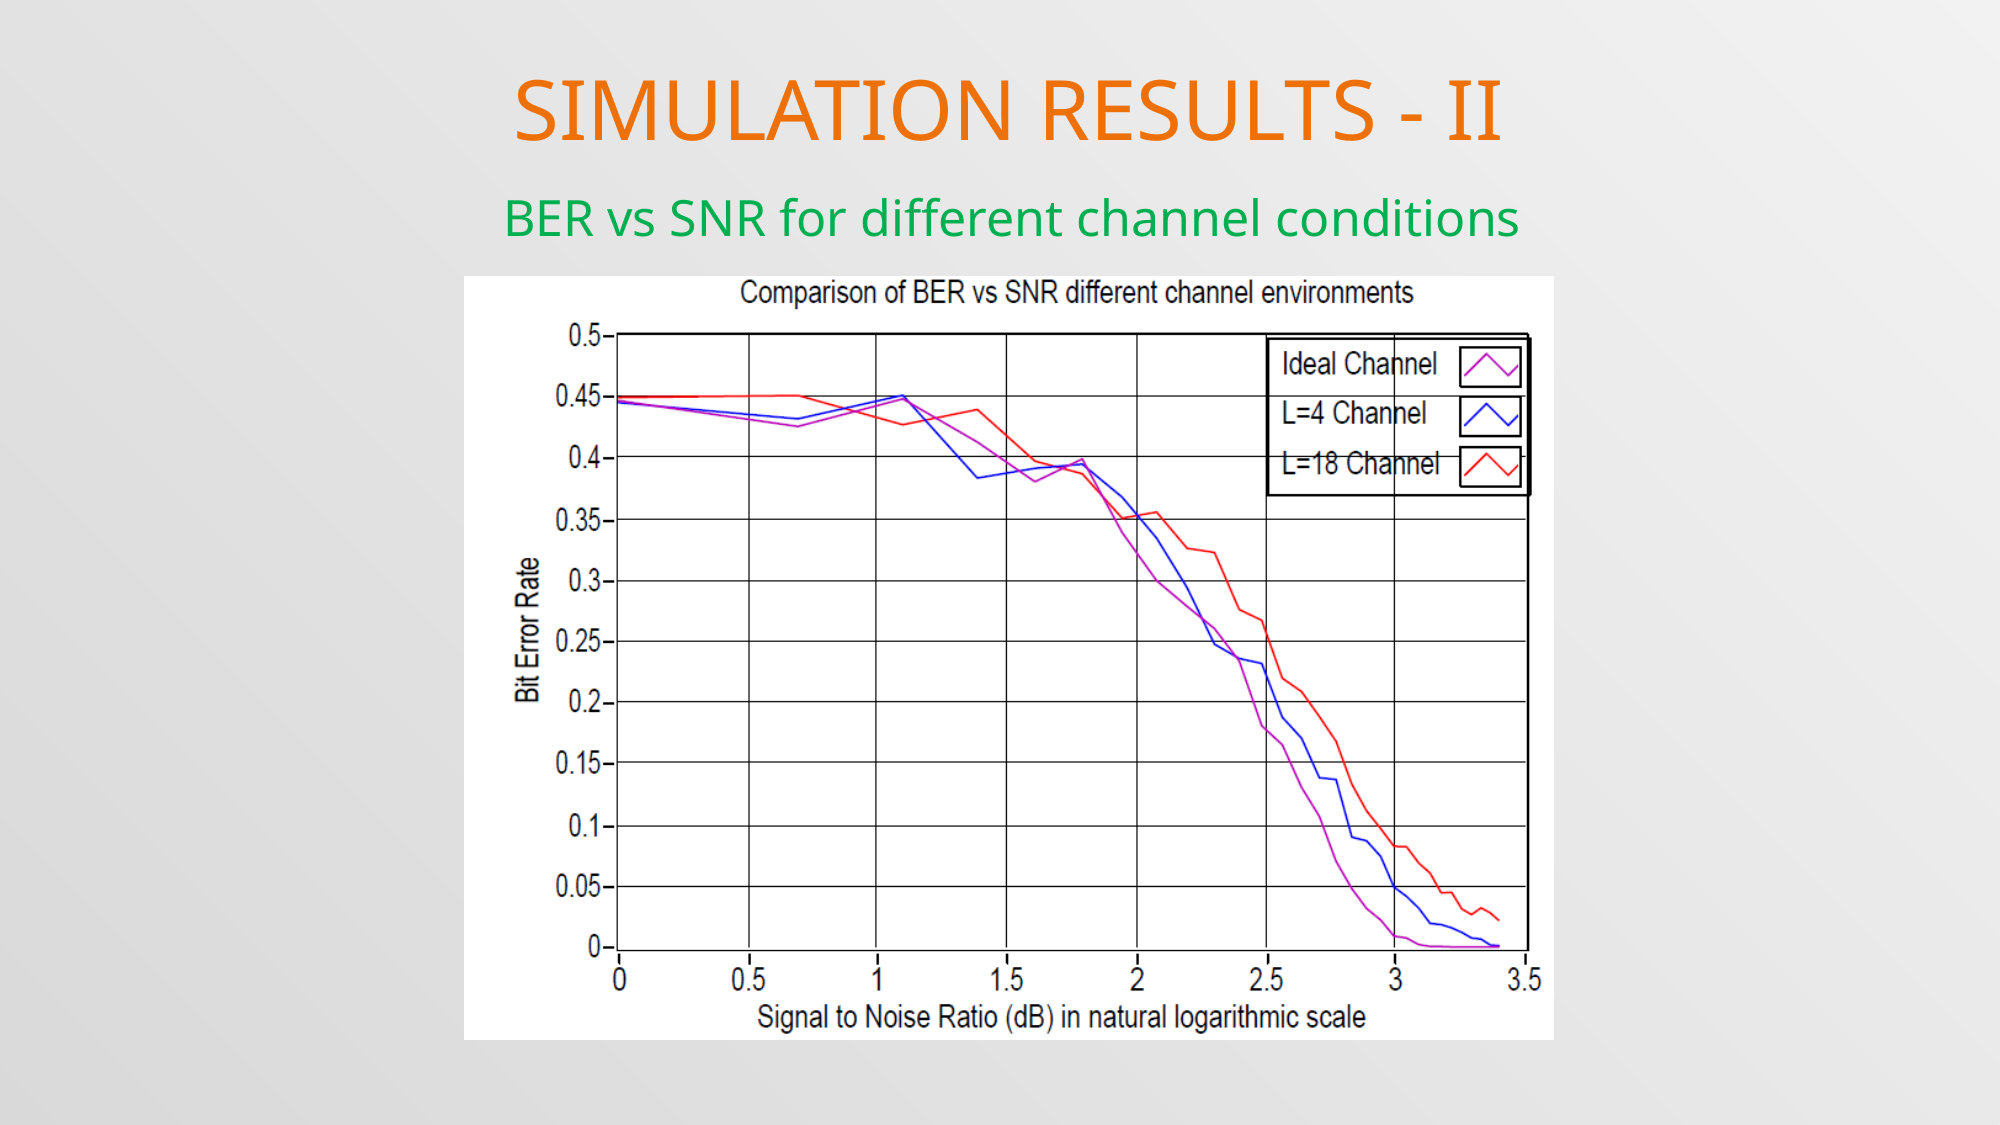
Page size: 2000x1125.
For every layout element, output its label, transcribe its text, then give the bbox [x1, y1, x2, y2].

text_box BER vs SNR for different channel conditions [123, 185, 1894, 277]
picture [464, 276, 1554, 1040]
text_box simulation RESULTS - II [112, 61, 1905, 169]
